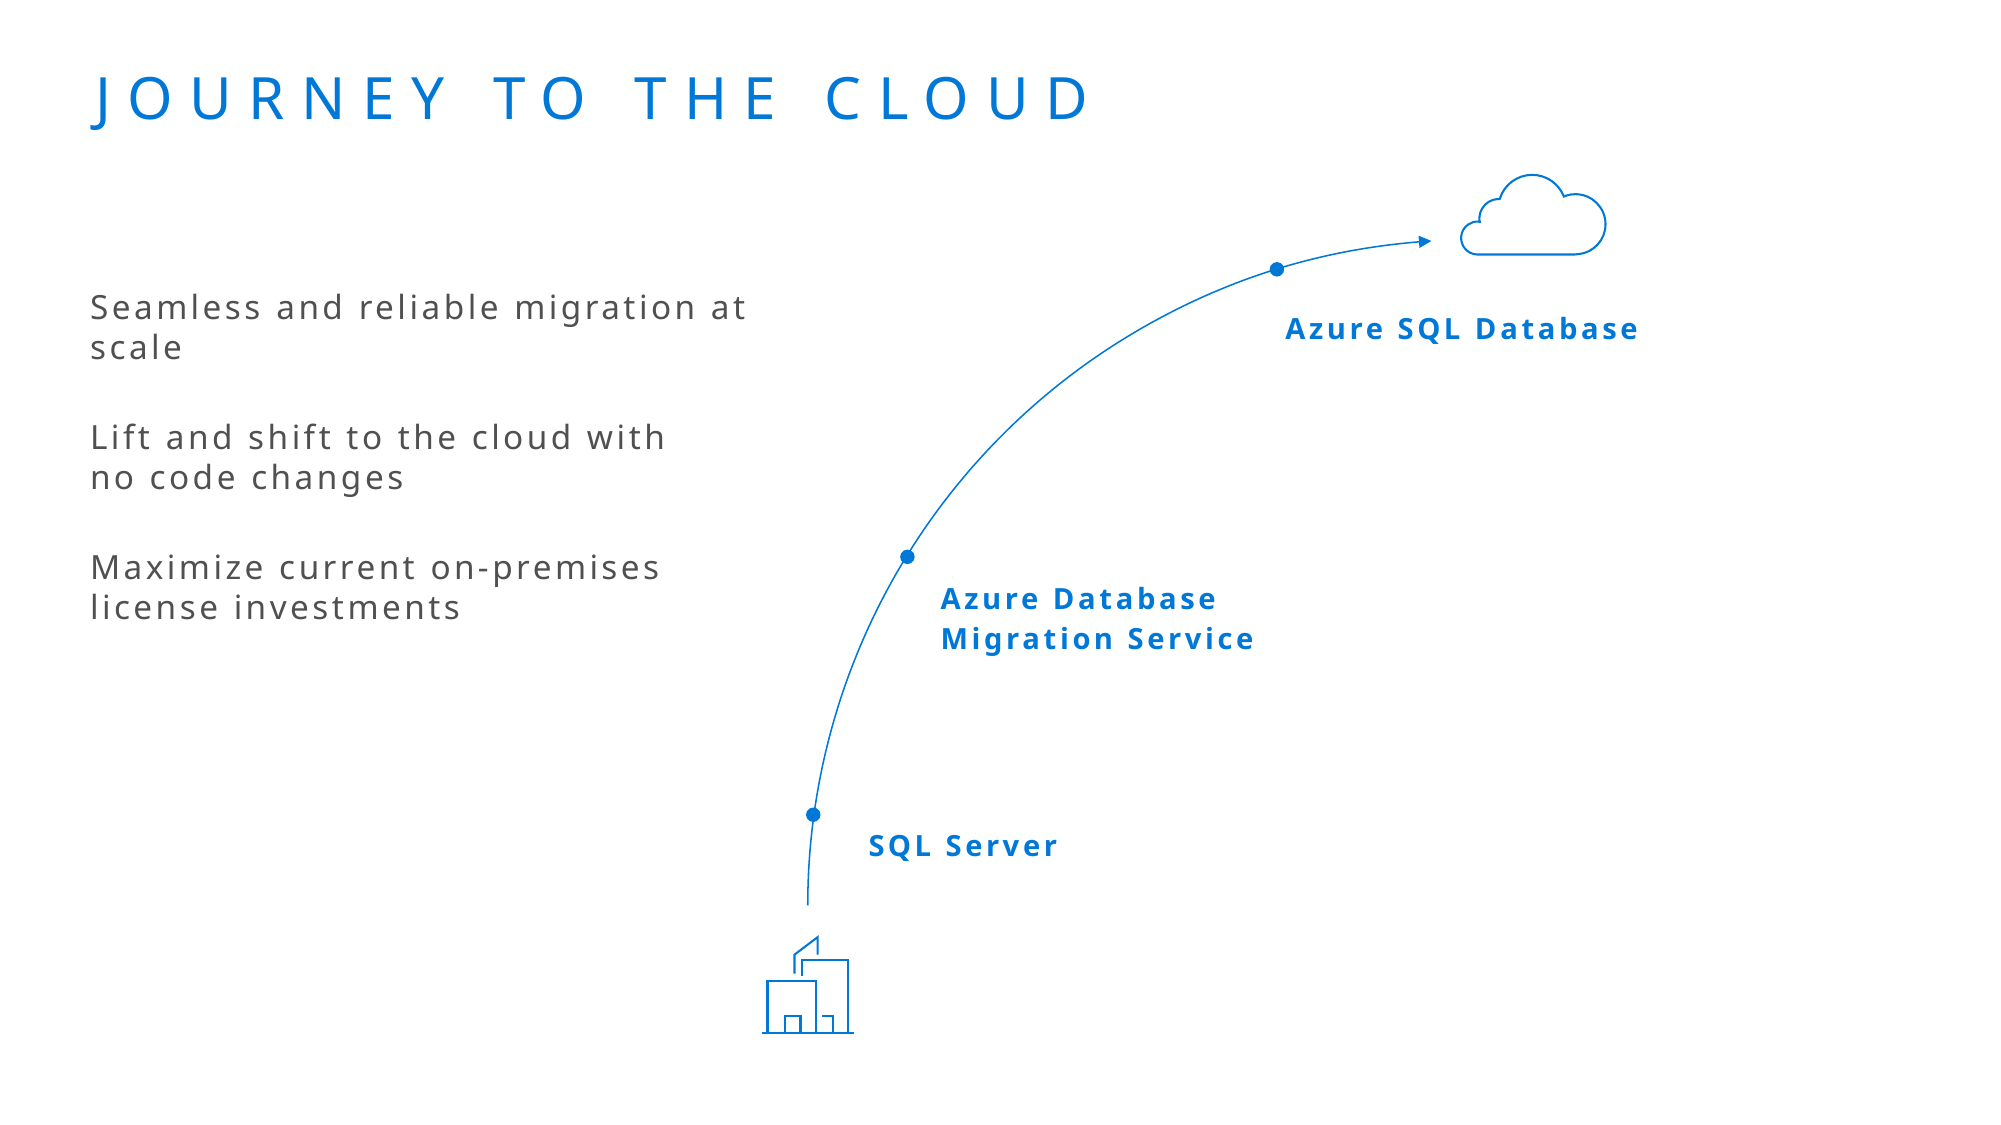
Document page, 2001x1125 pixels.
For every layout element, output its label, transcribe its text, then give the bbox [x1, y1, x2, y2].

text_box Journey to the cloud [34, 8, 1401, 214]
text_box Seamless and reliable migration at scale Lift and shift to the cloud with no code changes Maximize current on-premises license investments [0, 278, 761, 763]
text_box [761, 174, 2000, 1125]
